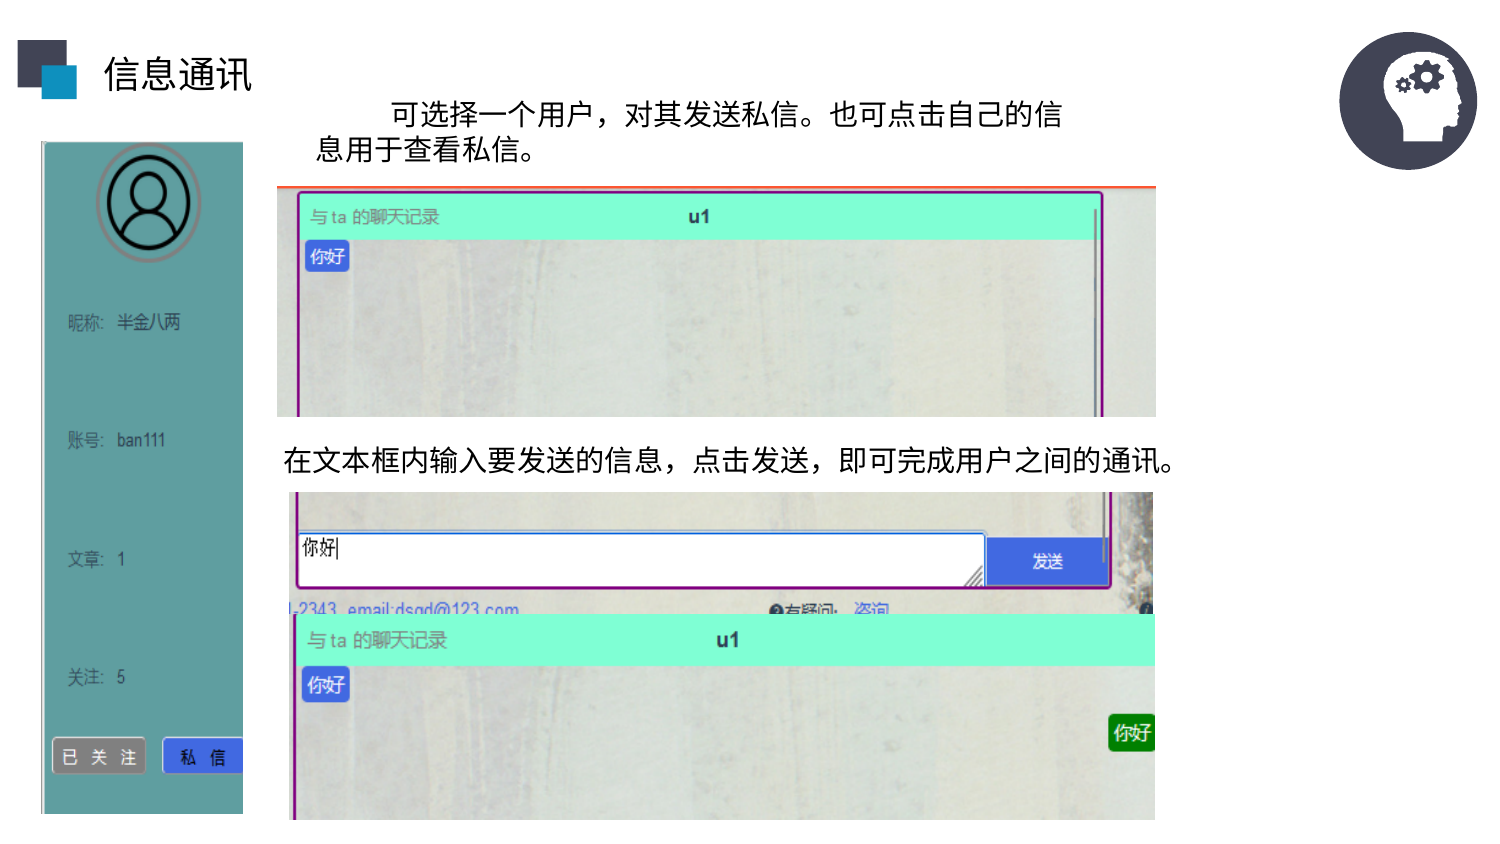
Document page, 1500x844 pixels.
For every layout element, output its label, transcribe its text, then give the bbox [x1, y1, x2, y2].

text_box 可选择一个用户，对其发送私信。也可点击自己的信息用于查看私信。 [301, 88, 1085, 126]
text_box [1339, 32, 1478, 170]
text_box 信息通讯 [88, 43, 269, 104]
picture [41, 141, 243, 814]
picture [289, 492, 1155, 820]
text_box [135, 126, 1455, 266]
text_box 在文本框内输入要发送的信息，点击发送，即可完成用户之间的通讯。 [268, 435, 1232, 485]
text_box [17, 40, 77, 100]
picture [277, 186, 1156, 417]
